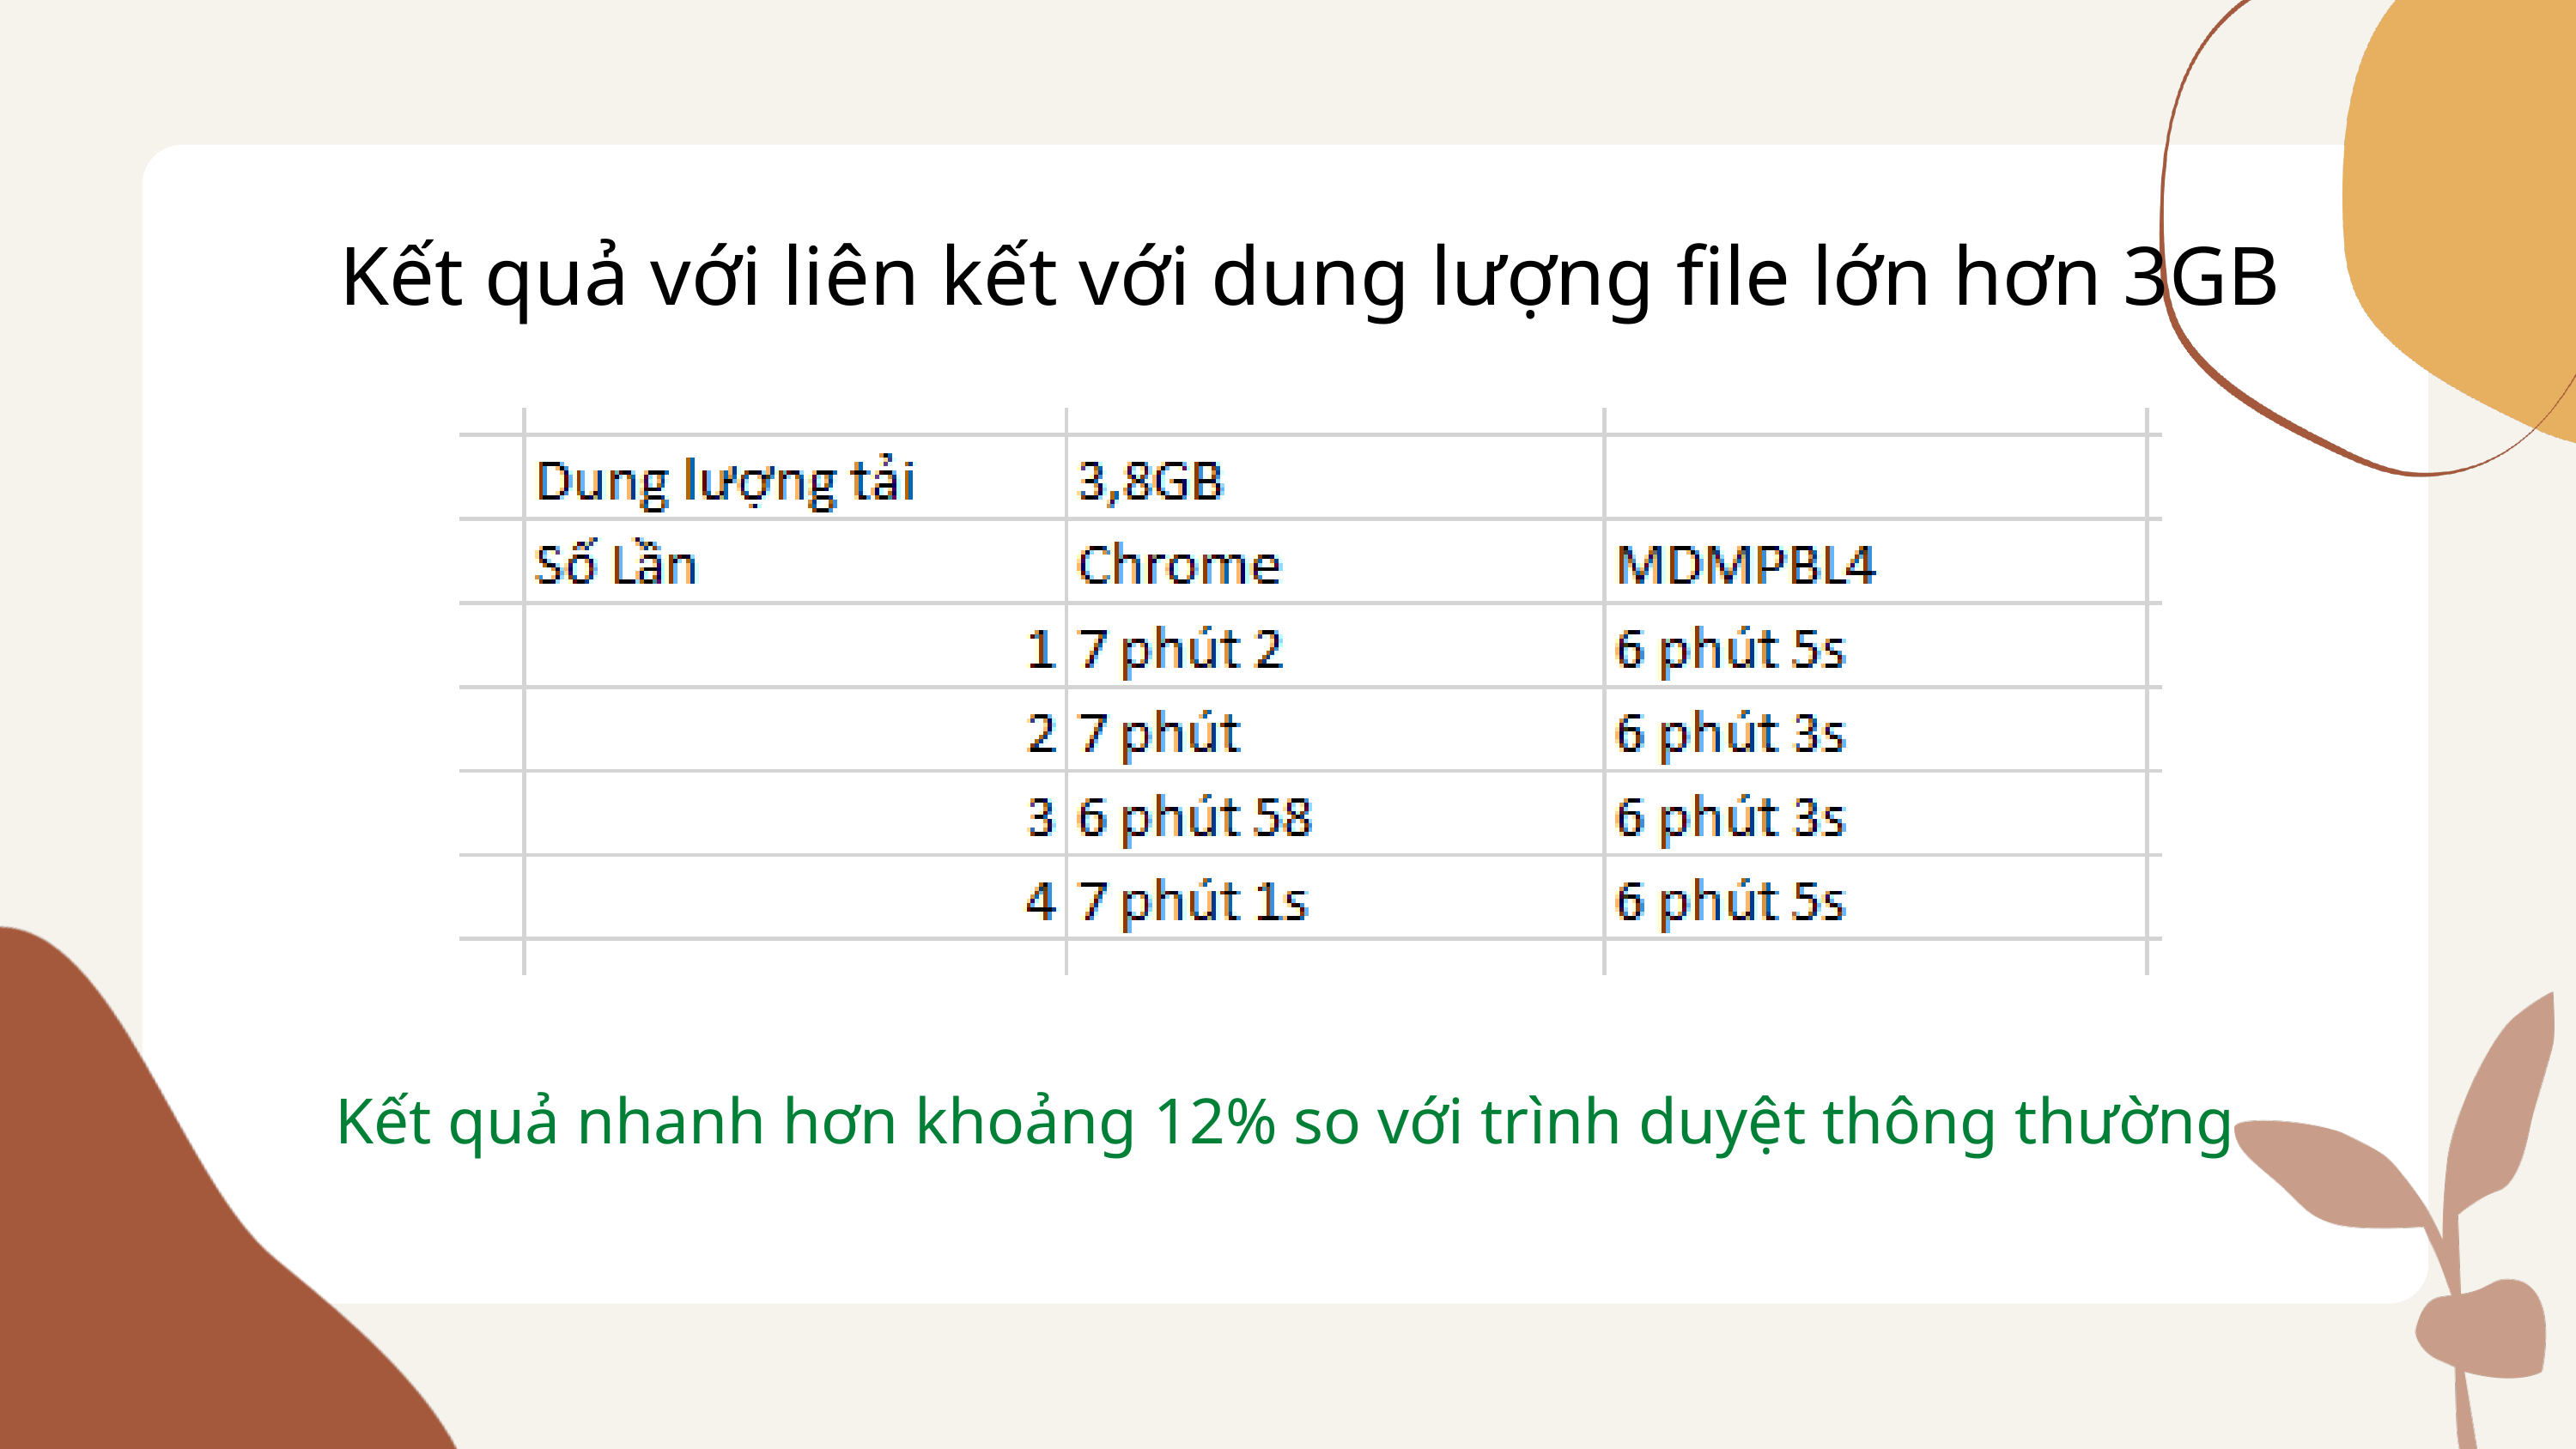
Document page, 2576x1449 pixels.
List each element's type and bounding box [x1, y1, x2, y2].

picture [0, 864, 677, 1449]
text_box [142, 144, 2429, 1304]
picture [2233, 991, 2556, 1449]
picture [459, 0, 2576, 976]
